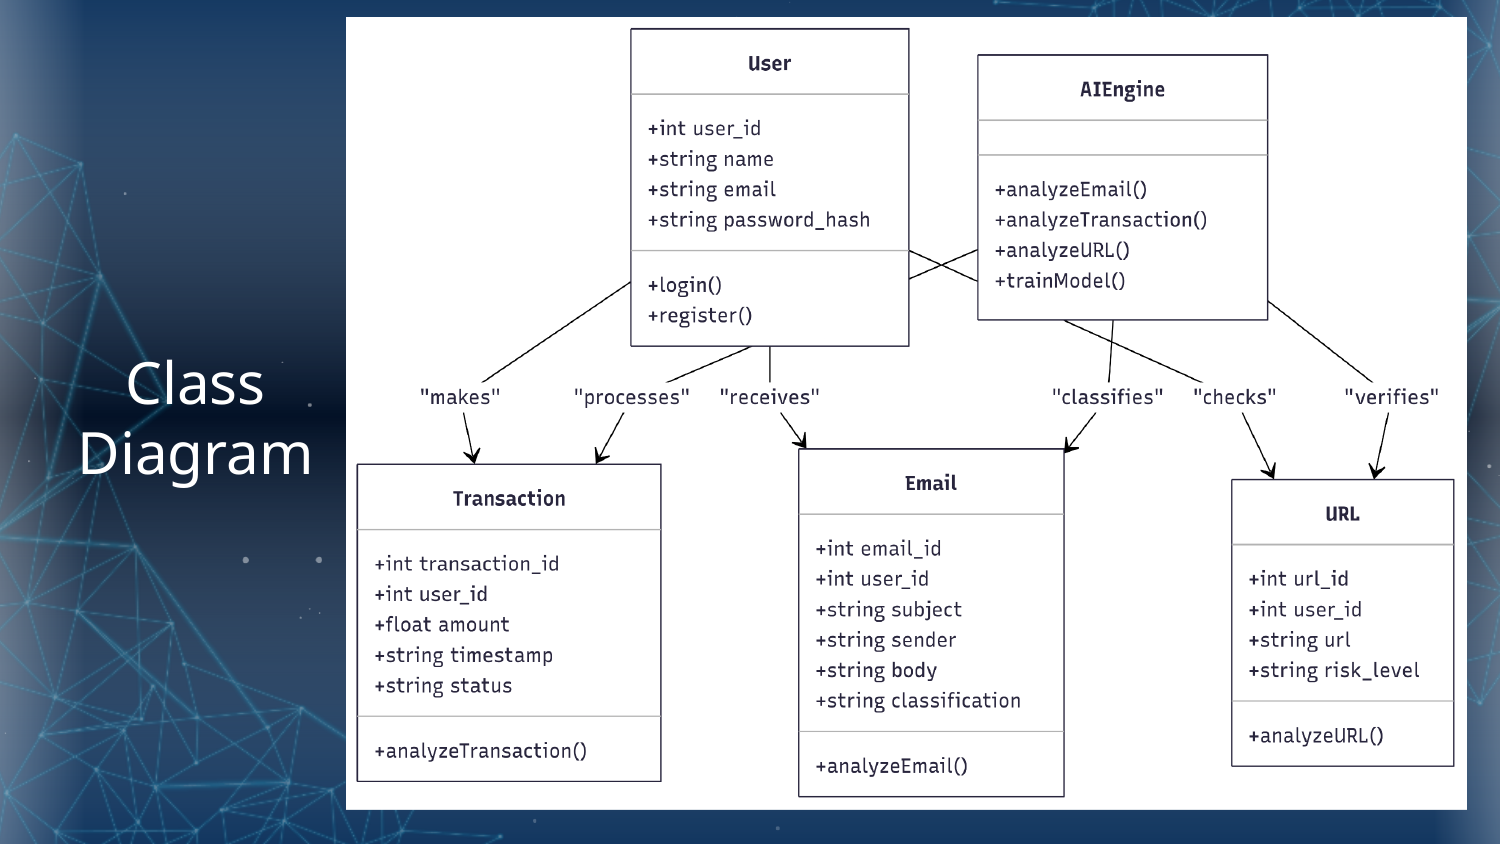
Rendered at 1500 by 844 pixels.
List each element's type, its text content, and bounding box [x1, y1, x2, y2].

title Class Diagram [15, 345, 341, 487]
picture [0, 0, 1500, 844]
